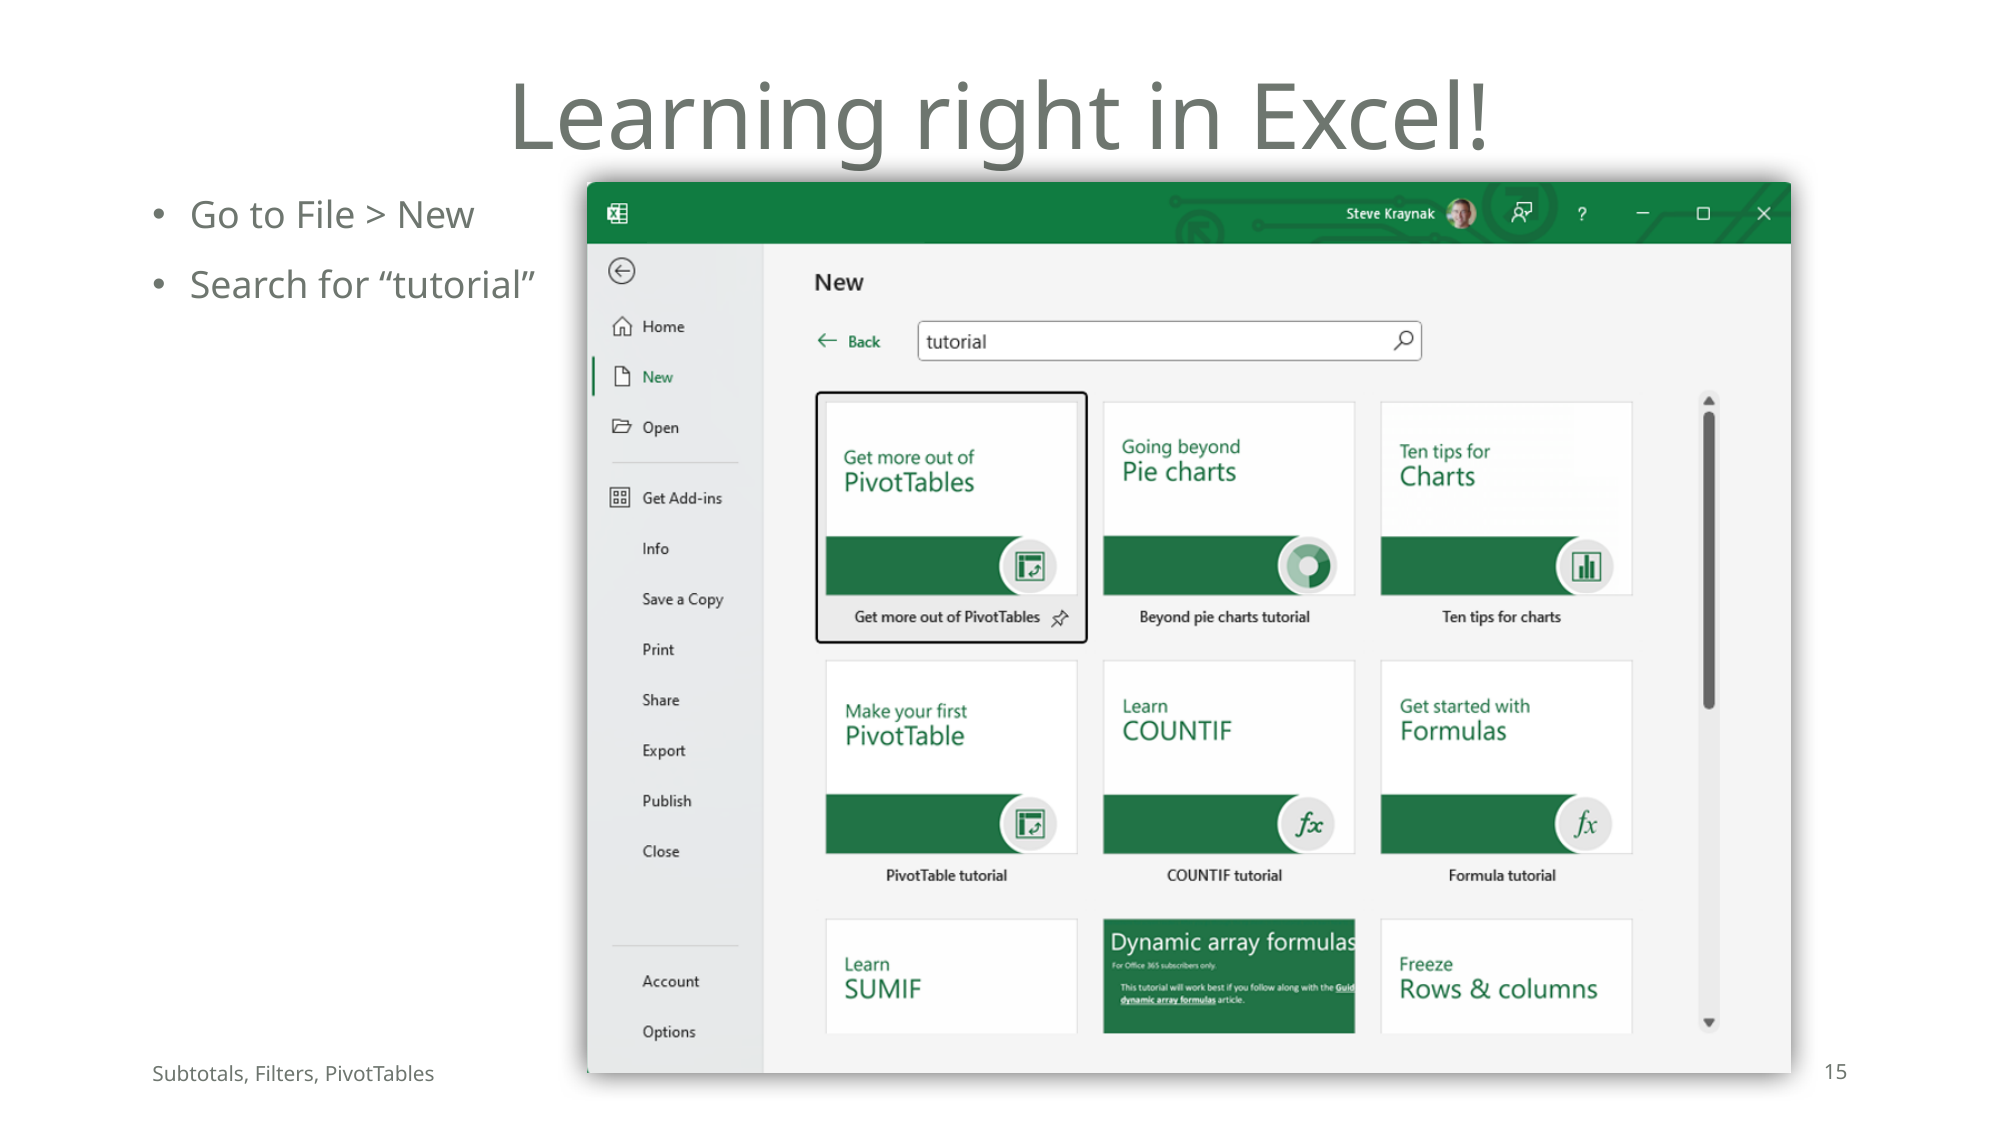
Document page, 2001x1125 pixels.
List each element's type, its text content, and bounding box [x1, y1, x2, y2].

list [587, 182, 1791, 1073]
slide_number Subtotals, Filters, PivotTables [137, 1042, 588, 1103]
list Go to File > New Search for “tutorial” [137, 183, 559, 950]
title Learning right in Excel! [137, 59, 1863, 181]
slide_number 15 [1412, 1042, 1863, 1103]
